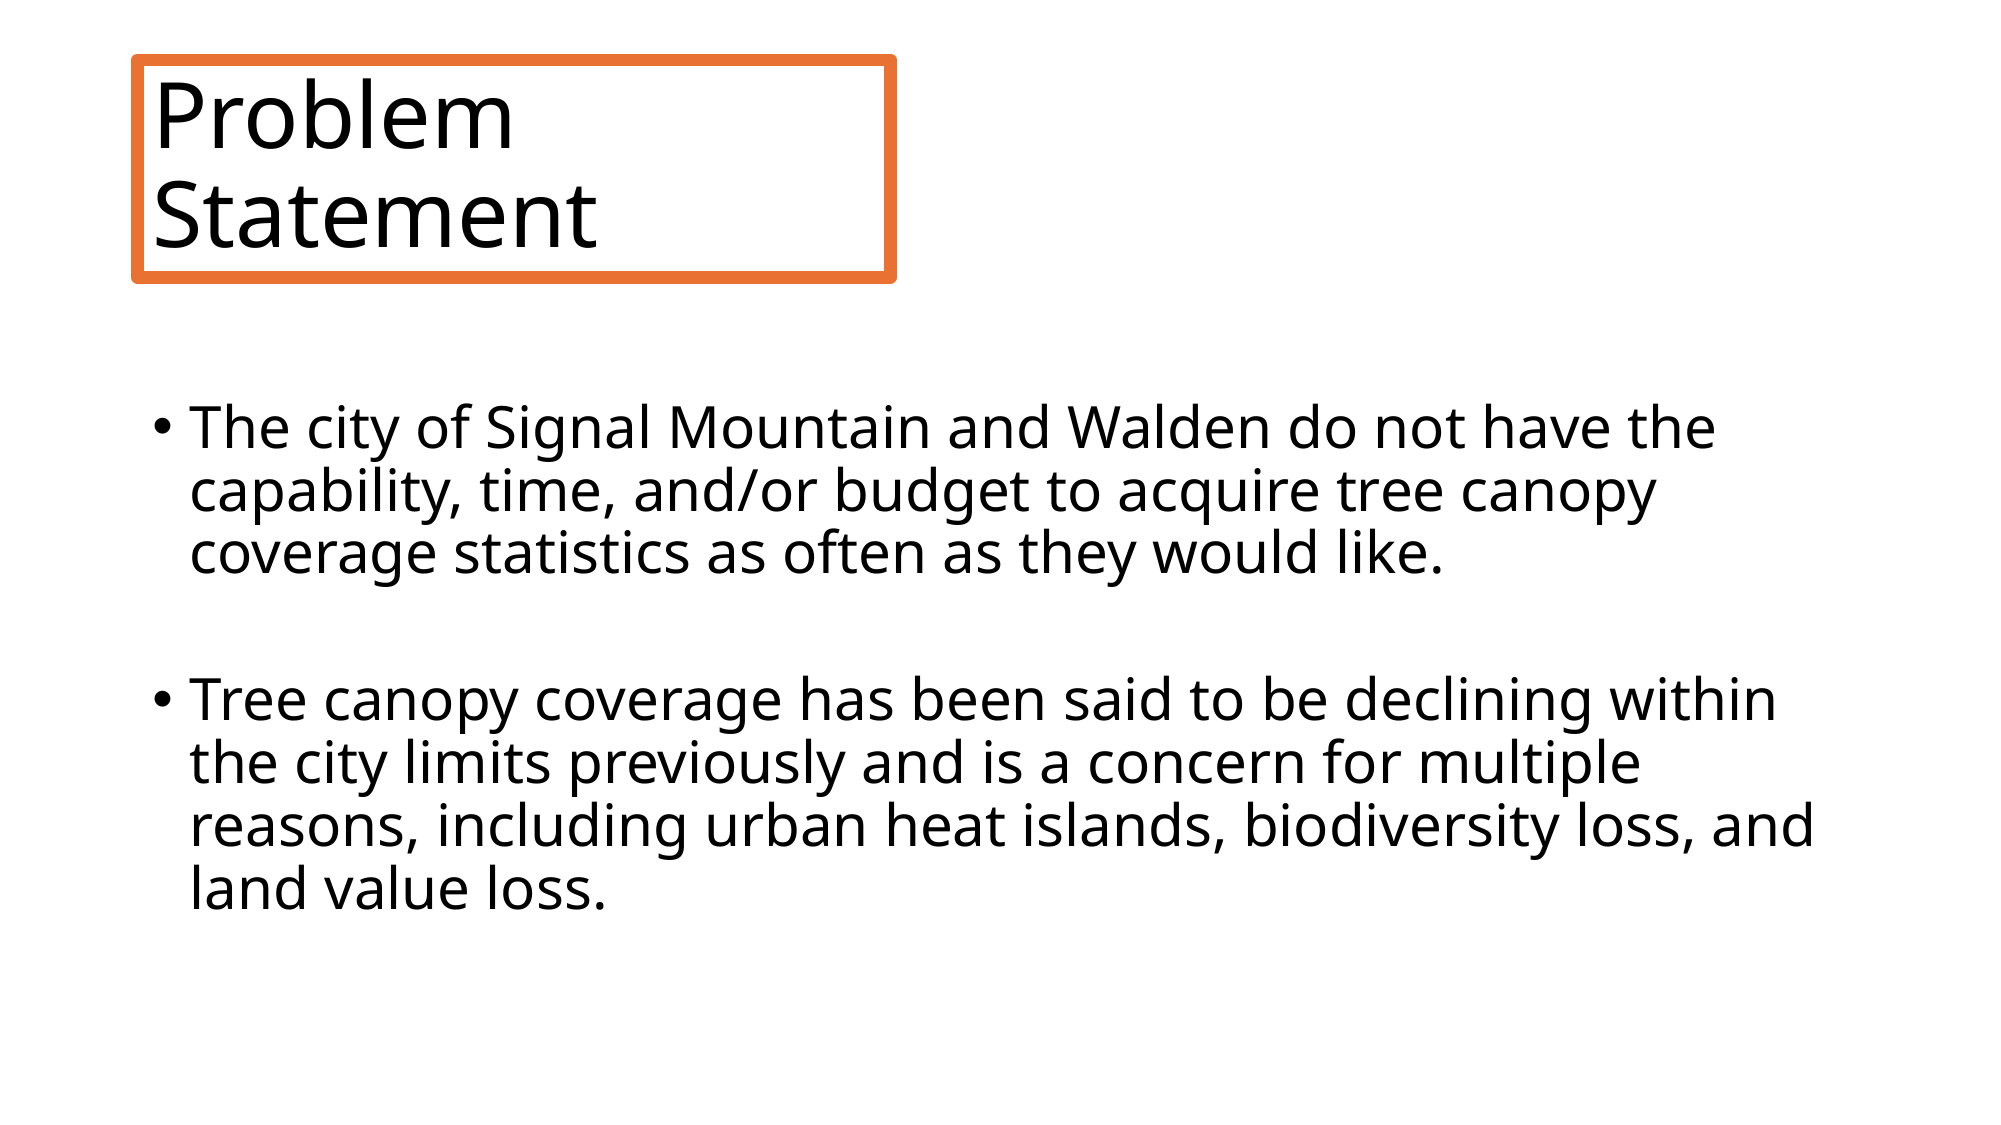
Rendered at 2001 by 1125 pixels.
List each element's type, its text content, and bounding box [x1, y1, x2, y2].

list The city of Signal Mountain and Walden do not have the capability, time, and/or budget to acquire tree canopy coverage statistics as often as they would like. Tree canopy coverage has been said to be declining within the city limits previously and is a concern for multiple reasons, including urban heat islands, biodiversity loss, and land value loss. [137, 299, 1863, 1014]
title Problem Statement [137, 59, 891, 278]
